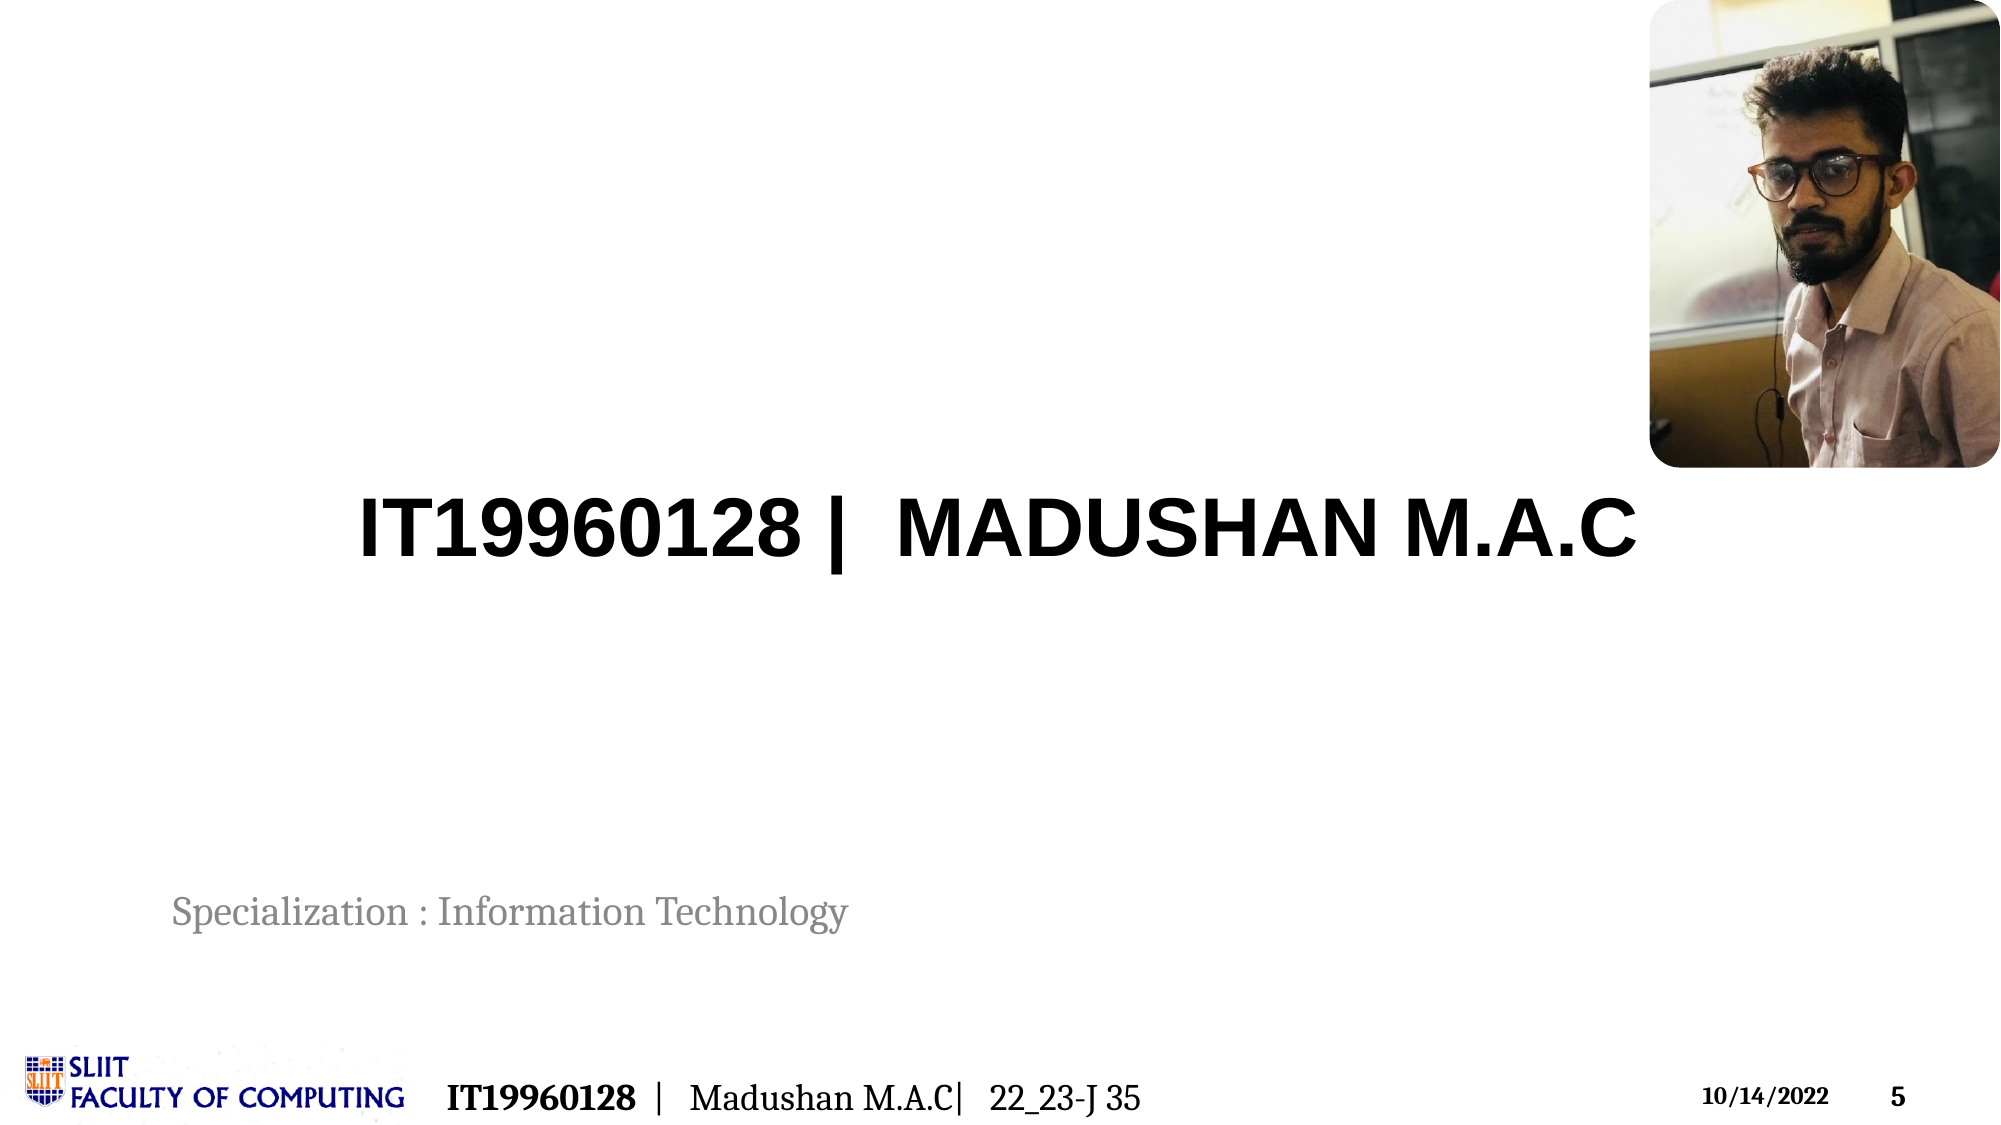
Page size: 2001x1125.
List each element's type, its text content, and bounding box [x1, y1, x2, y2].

text_box IT19960128 | Madushan M.A.C| 22_23-J 35 [431, 1065, 1550, 1125]
picture [0, 1045, 413, 1124]
title IT19960128 | MADUSHAN M.A.C [157, 465, 1858, 689]
list Specialization : Information Technology [157, 837, 1858, 942]
picture [1649, 0, 2000, 468]
